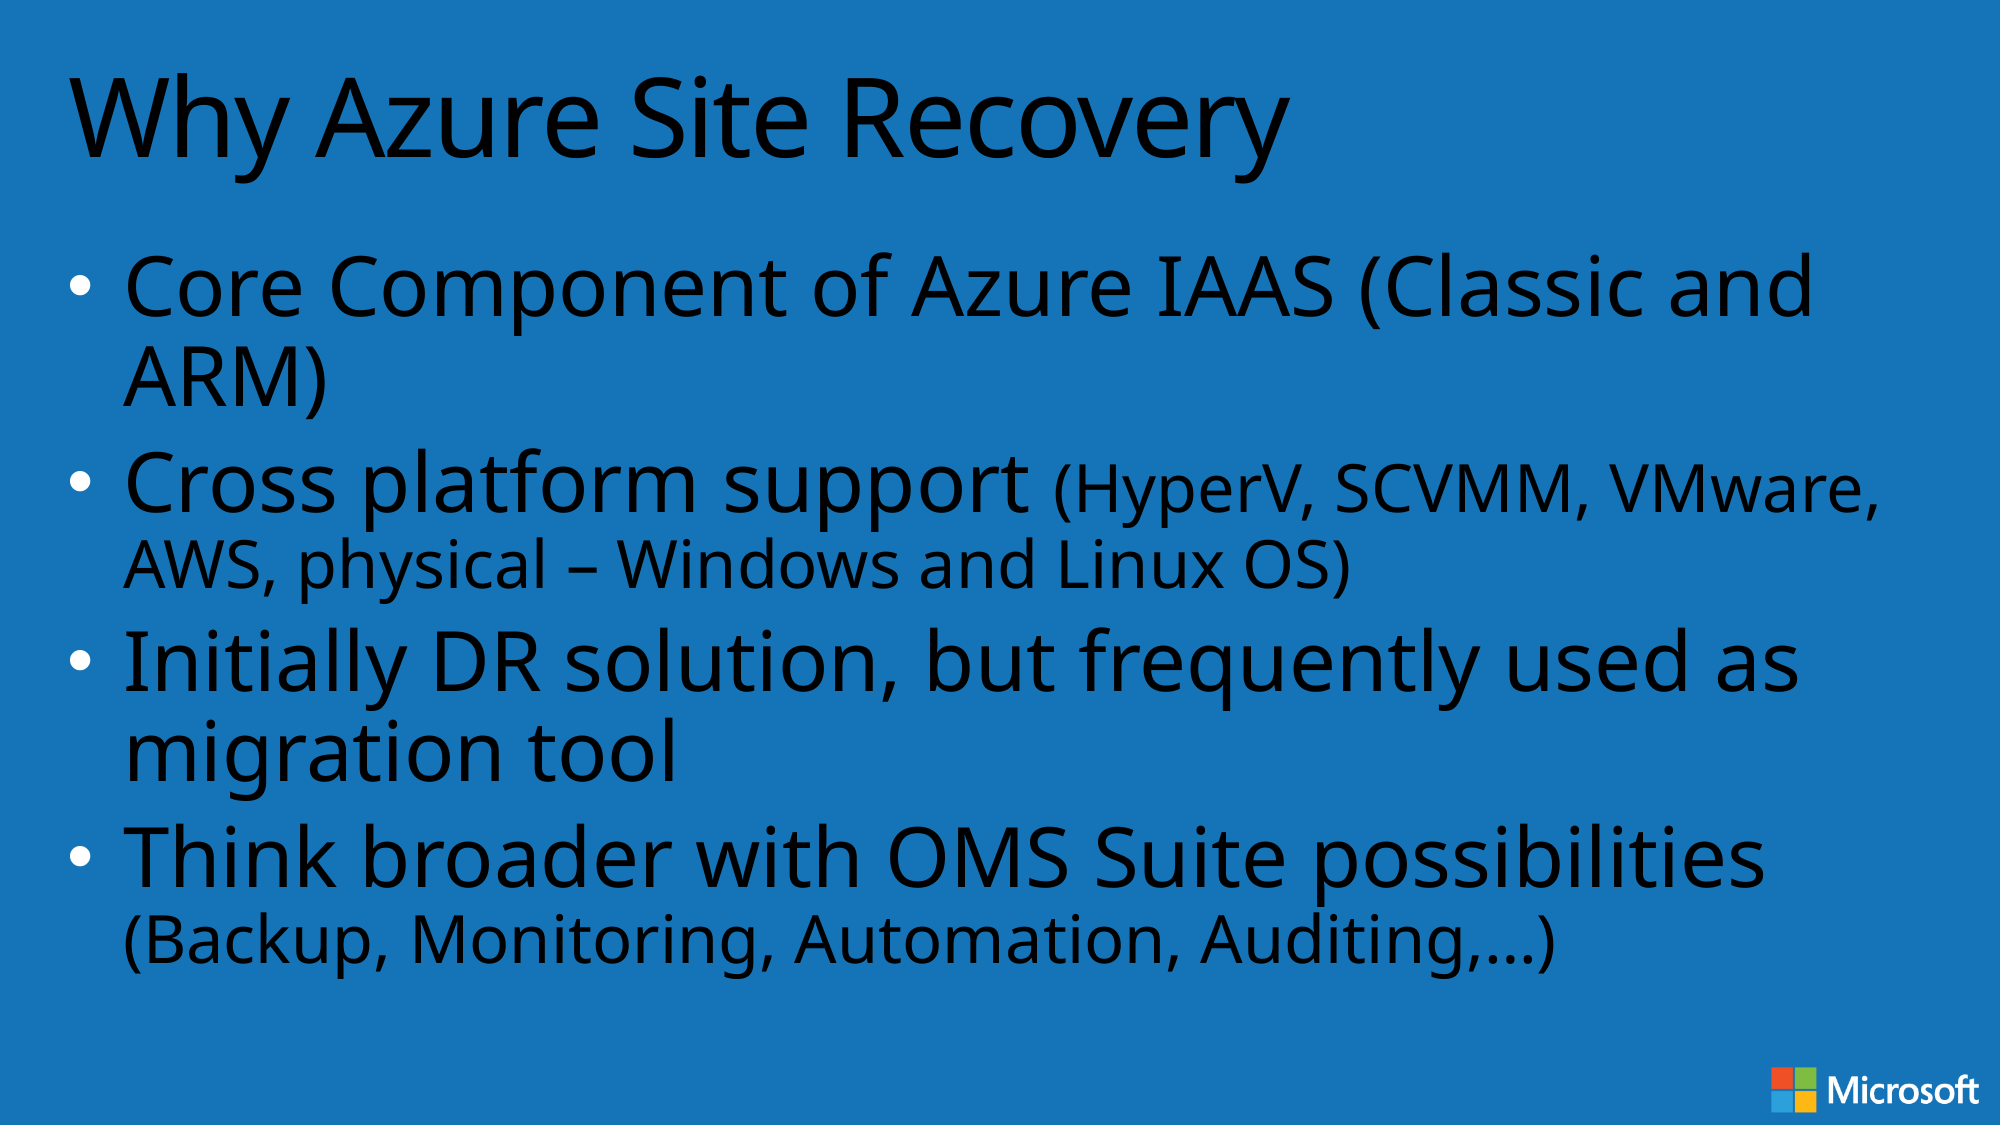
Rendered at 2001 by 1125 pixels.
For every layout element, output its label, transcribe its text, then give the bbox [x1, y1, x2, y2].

title Why Azure Site Recovery [44, 47, 1938, 196]
list Core Component of Azure IAAS (Classic and ARM) Cross platform support (HyperV, SCVMM, VMware, AWS, physical – Windows and Linux OS) Initially DR solution, but frequently used as migration tool Think broader with OMS Suite possibilities (Backup, Monitoring, Automation, Auditing,…) [43, 229, 1938, 939]
picture [1770, 1066, 1980, 1113]
